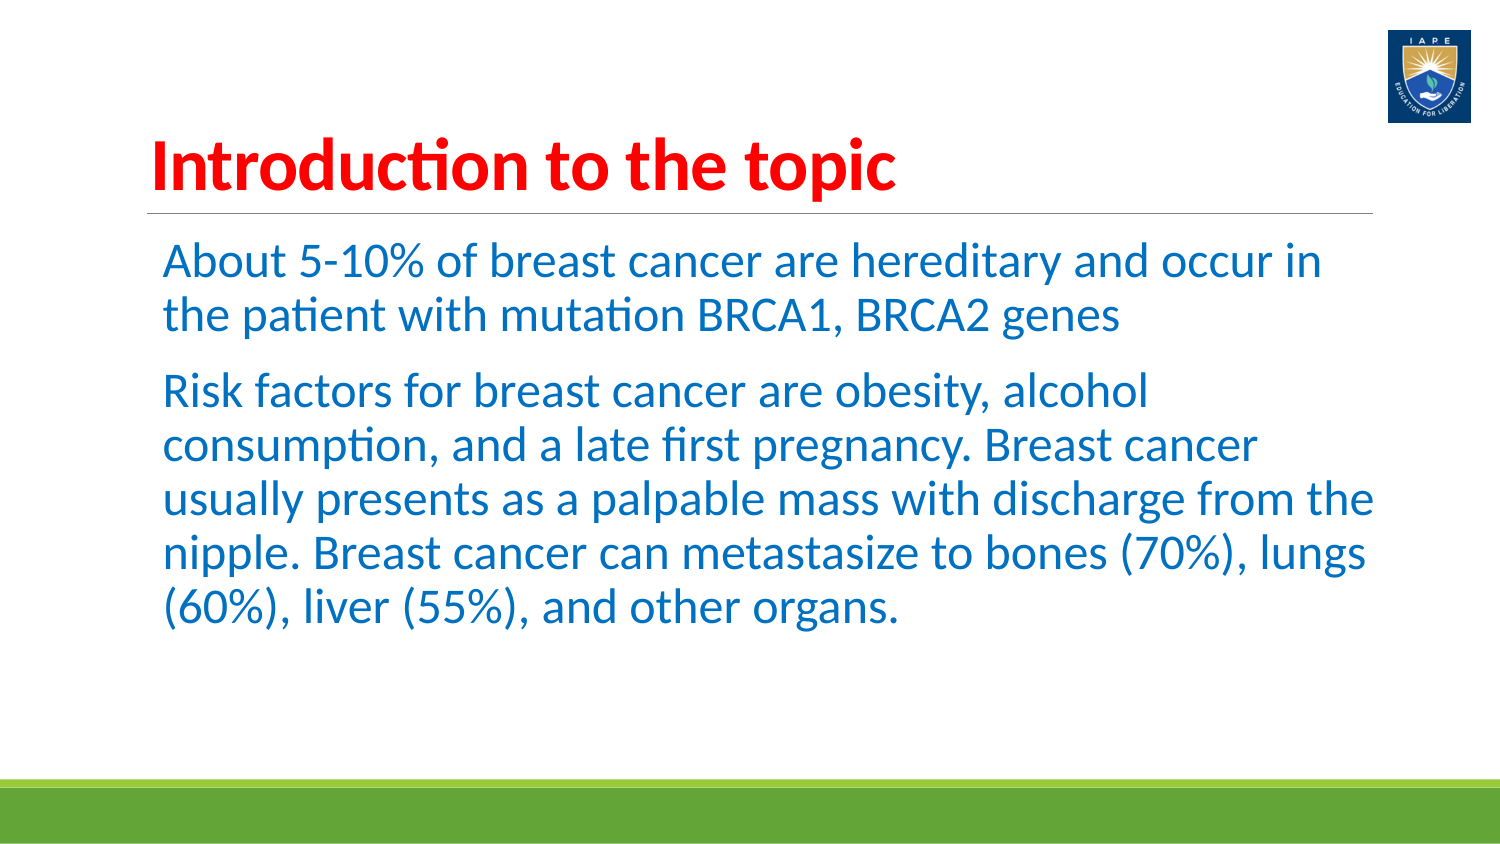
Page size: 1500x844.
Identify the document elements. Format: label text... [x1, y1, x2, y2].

title Introduction to the topic [135, 35, 1373, 214]
list About 5-10% of breast cancer are hereditary and occur in the patient with mutation BRCA1, BRCA2 genes Risk factors for breast cancer are obesity, alcohol consumption, and a late first pregnancy. Breast cancer usually presents as a palpable mass with discharge from the nipple. Breast cancer can metastasize to bones (70%), lungs (60%), liver (55%), and other organs. [151, 227, 1389, 723]
picture [1388, 29, 1472, 123]
